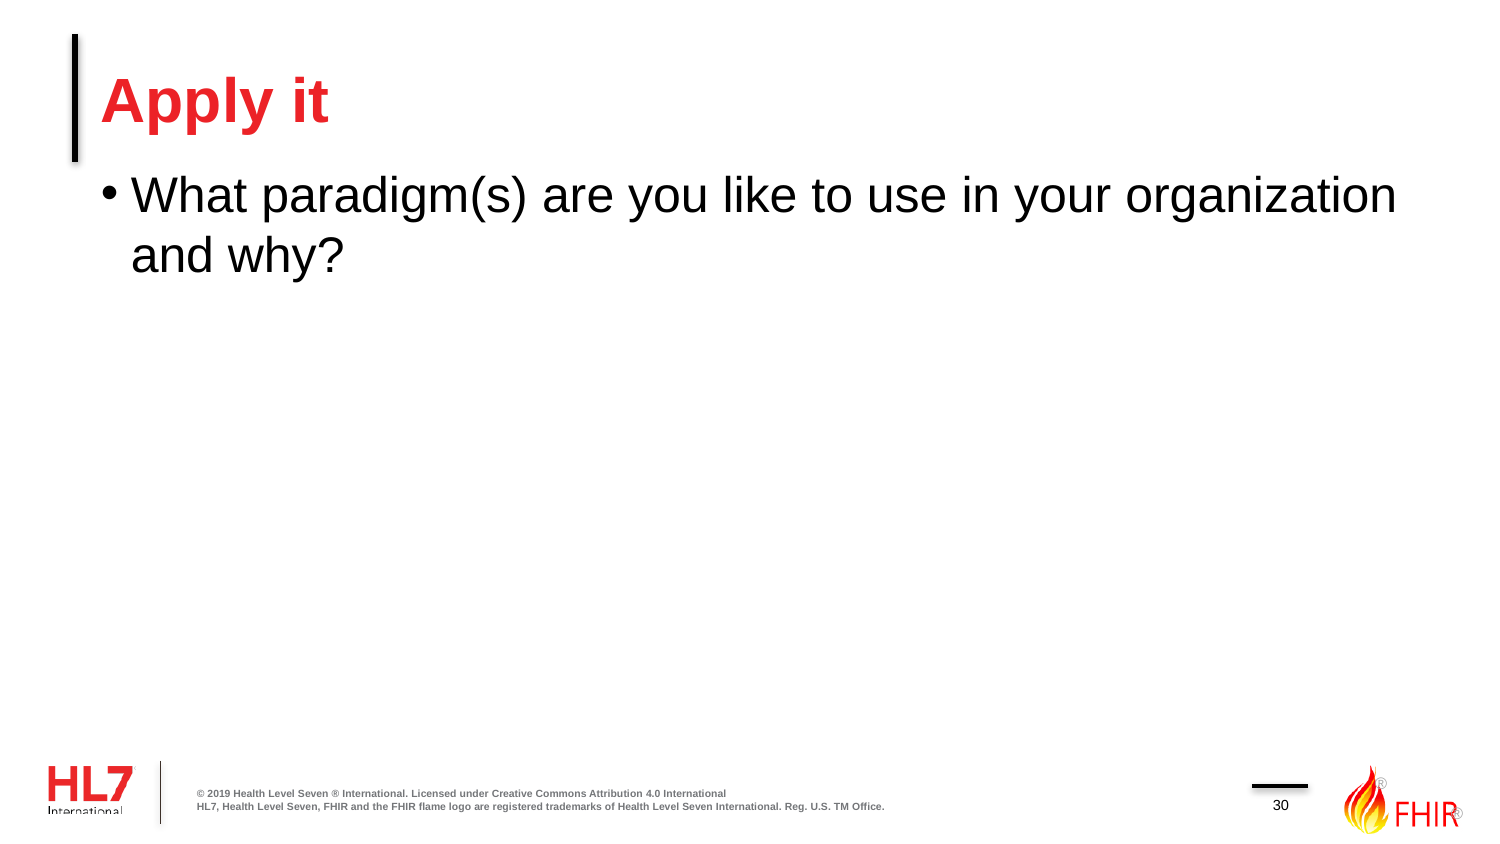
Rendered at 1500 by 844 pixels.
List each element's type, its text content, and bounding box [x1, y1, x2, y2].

footer © 2019 Health Level Seven ® International. Licensed under Creative Commons Attribution 4.0 International HL7, Health Level Seven, FHIR and the FHIR flame logo are registered trademarks of Health Level Seven International. Reg. U.S. TM Office. [196, 786, 941, 813]
slide_number 30 [1258, 786, 1304, 813]
picture [1339, 760, 1463, 837]
list What paradigm(s) are you like to use in your organization and why? [100, 162, 1451, 731]
title Apply it [100, 33, 1451, 162]
